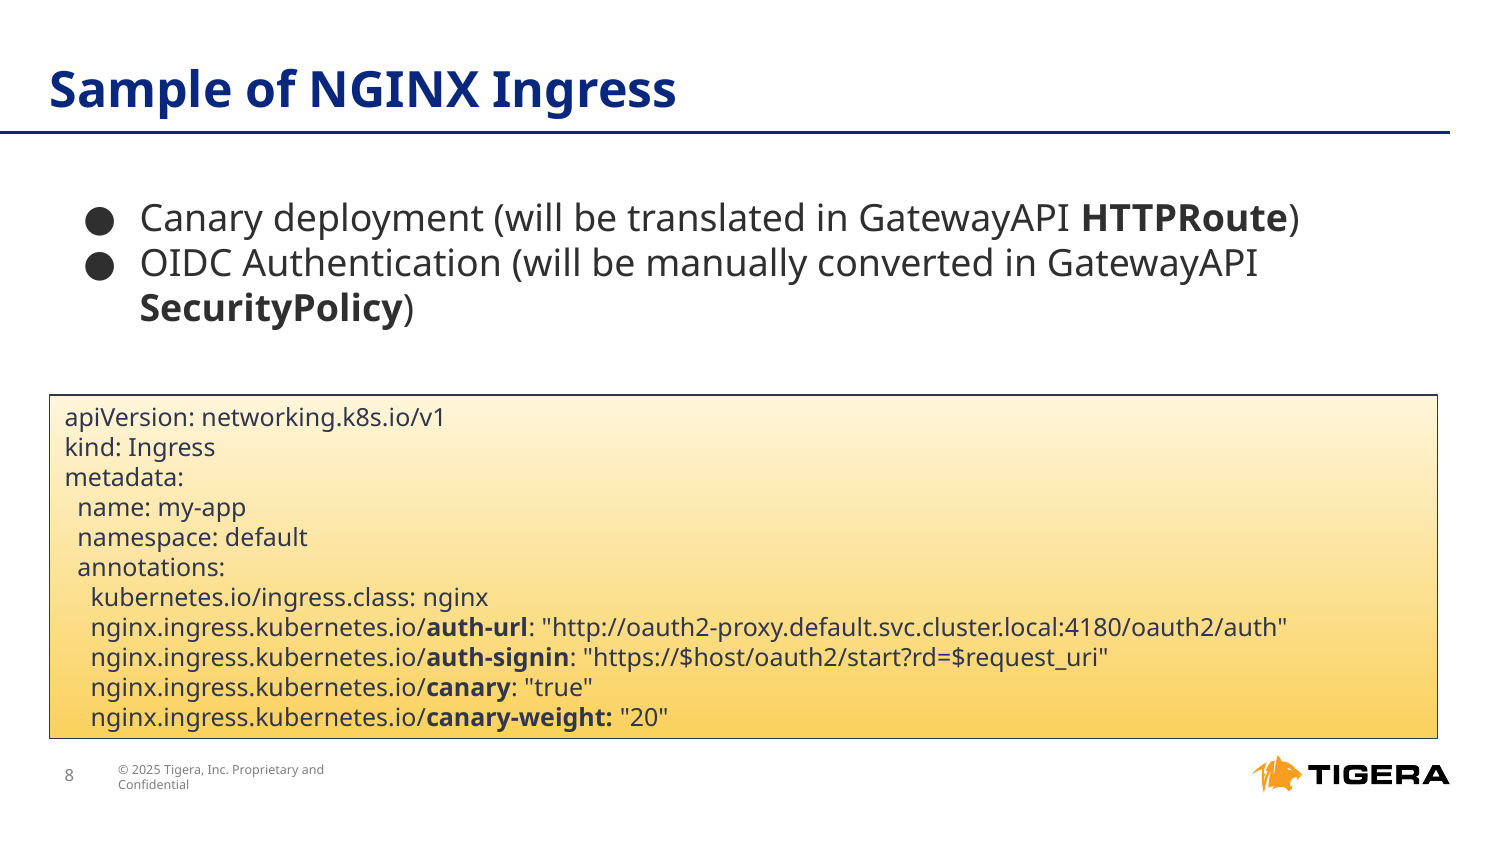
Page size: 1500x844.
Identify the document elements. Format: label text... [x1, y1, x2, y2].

text_box apiVersion: networking.k8s.io/v1 kind: Ingress metadata: name: my-app namespace: default annotations: kubernetes.io/ingress.class: nginx nginx.ingress.kubernetes.io/auth-url: "http://oauth2-proxy.default.svc.cluster.local:4180/oauth2/auth" nginx.ingress.kubernetes.io/auth-signin: "https://$host/oauth2/start?rd=$request_uri" nginx.ingress.kubernetes.io/canary: "true" nginx.ingress.kubernetes.io/canary-weight: "20" [49, 394, 1438, 739]
title Sample of NGINX Ingress [49, 35, 1425, 117]
picture [1251, 755, 1450, 794]
text_box Canary deployment (will be translated in GatewayAPI HTTPRoute) OIDC Authentication (will be manually converted in GatewayAPI SecurityPolicy) [49, 156, 1438, 377]
